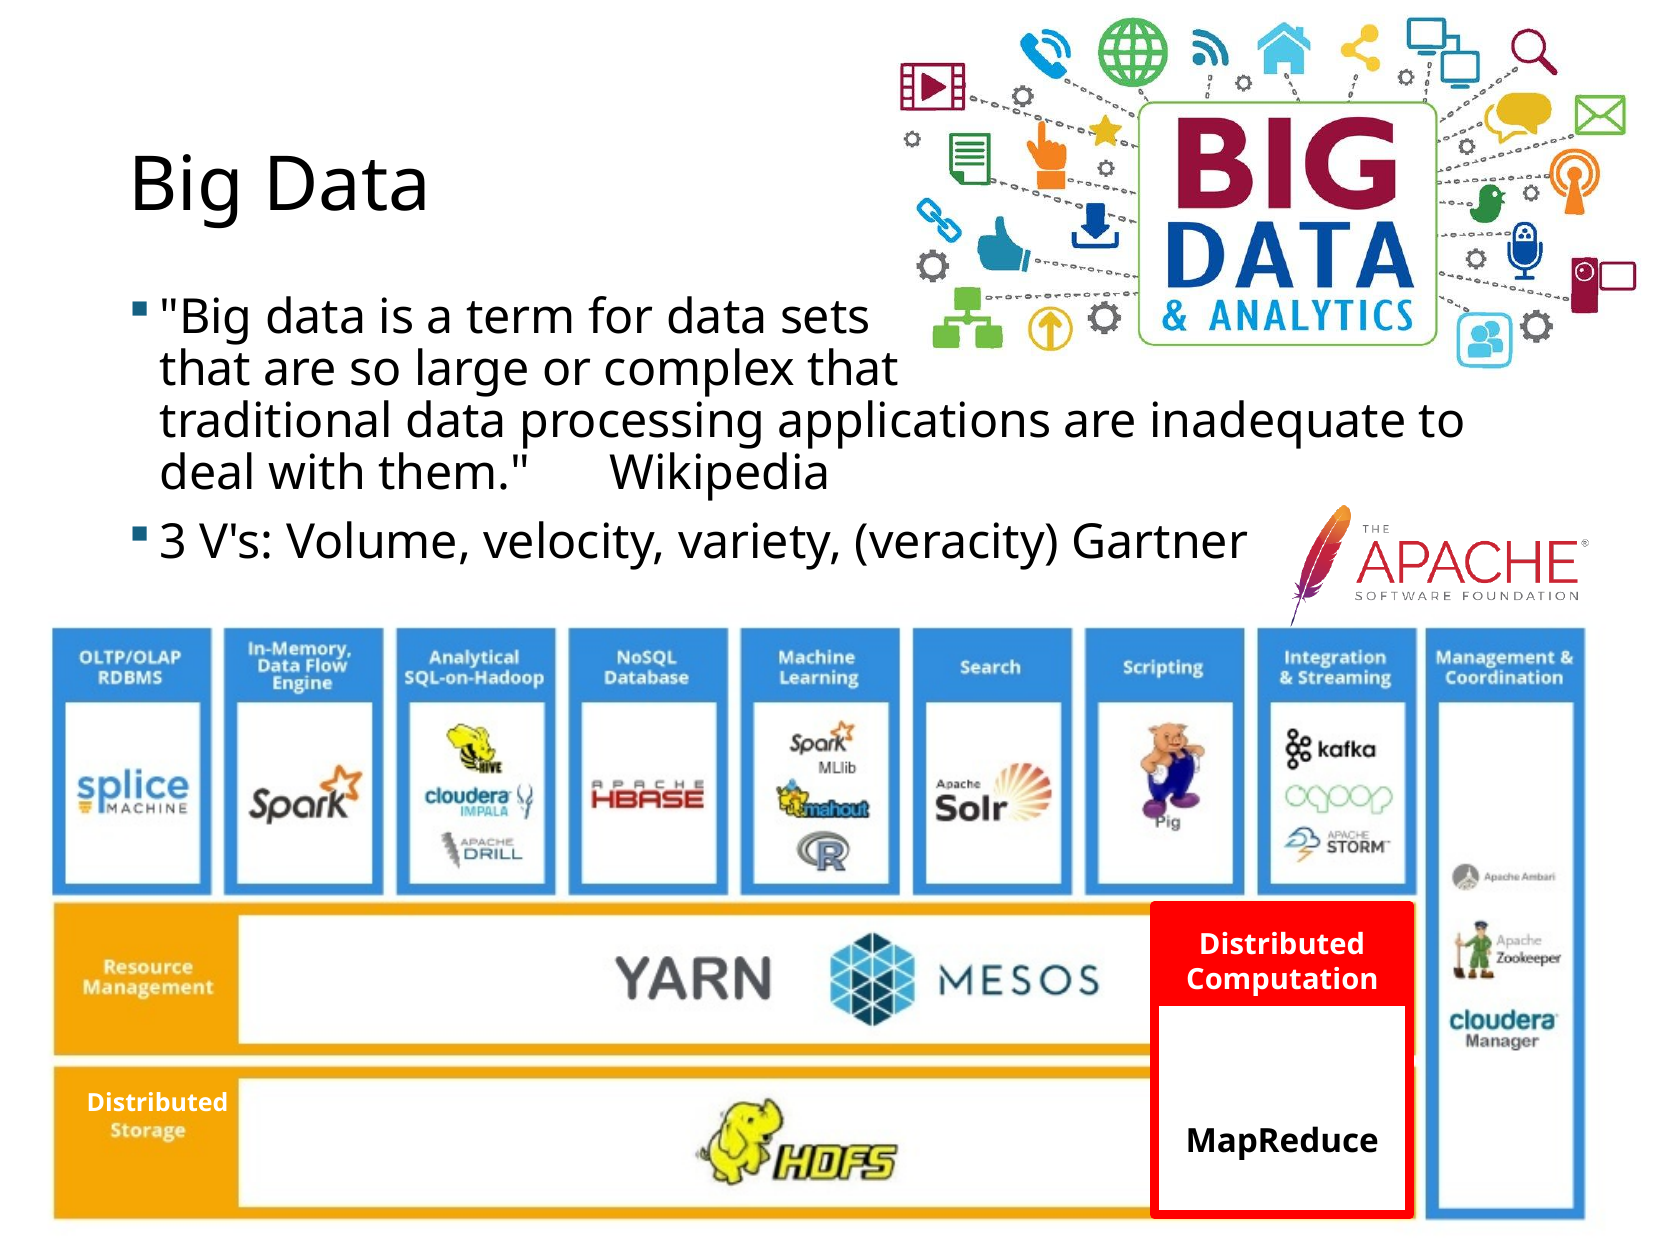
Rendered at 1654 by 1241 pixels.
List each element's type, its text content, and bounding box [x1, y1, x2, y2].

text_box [23, 602, 1614, 1241]
list "Big data is a term for data sets that are so large or complex that traditional data processing applications are inadequate to deal with them." Wikipedia 3 V's: Volume, velocity, variety, (veracity) Gartner [113, 283, 1540, 602]
picture [1284, 505, 1591, 630]
title Big Data [113, 66, 884, 283]
picture [884, 2, 1653, 383]
